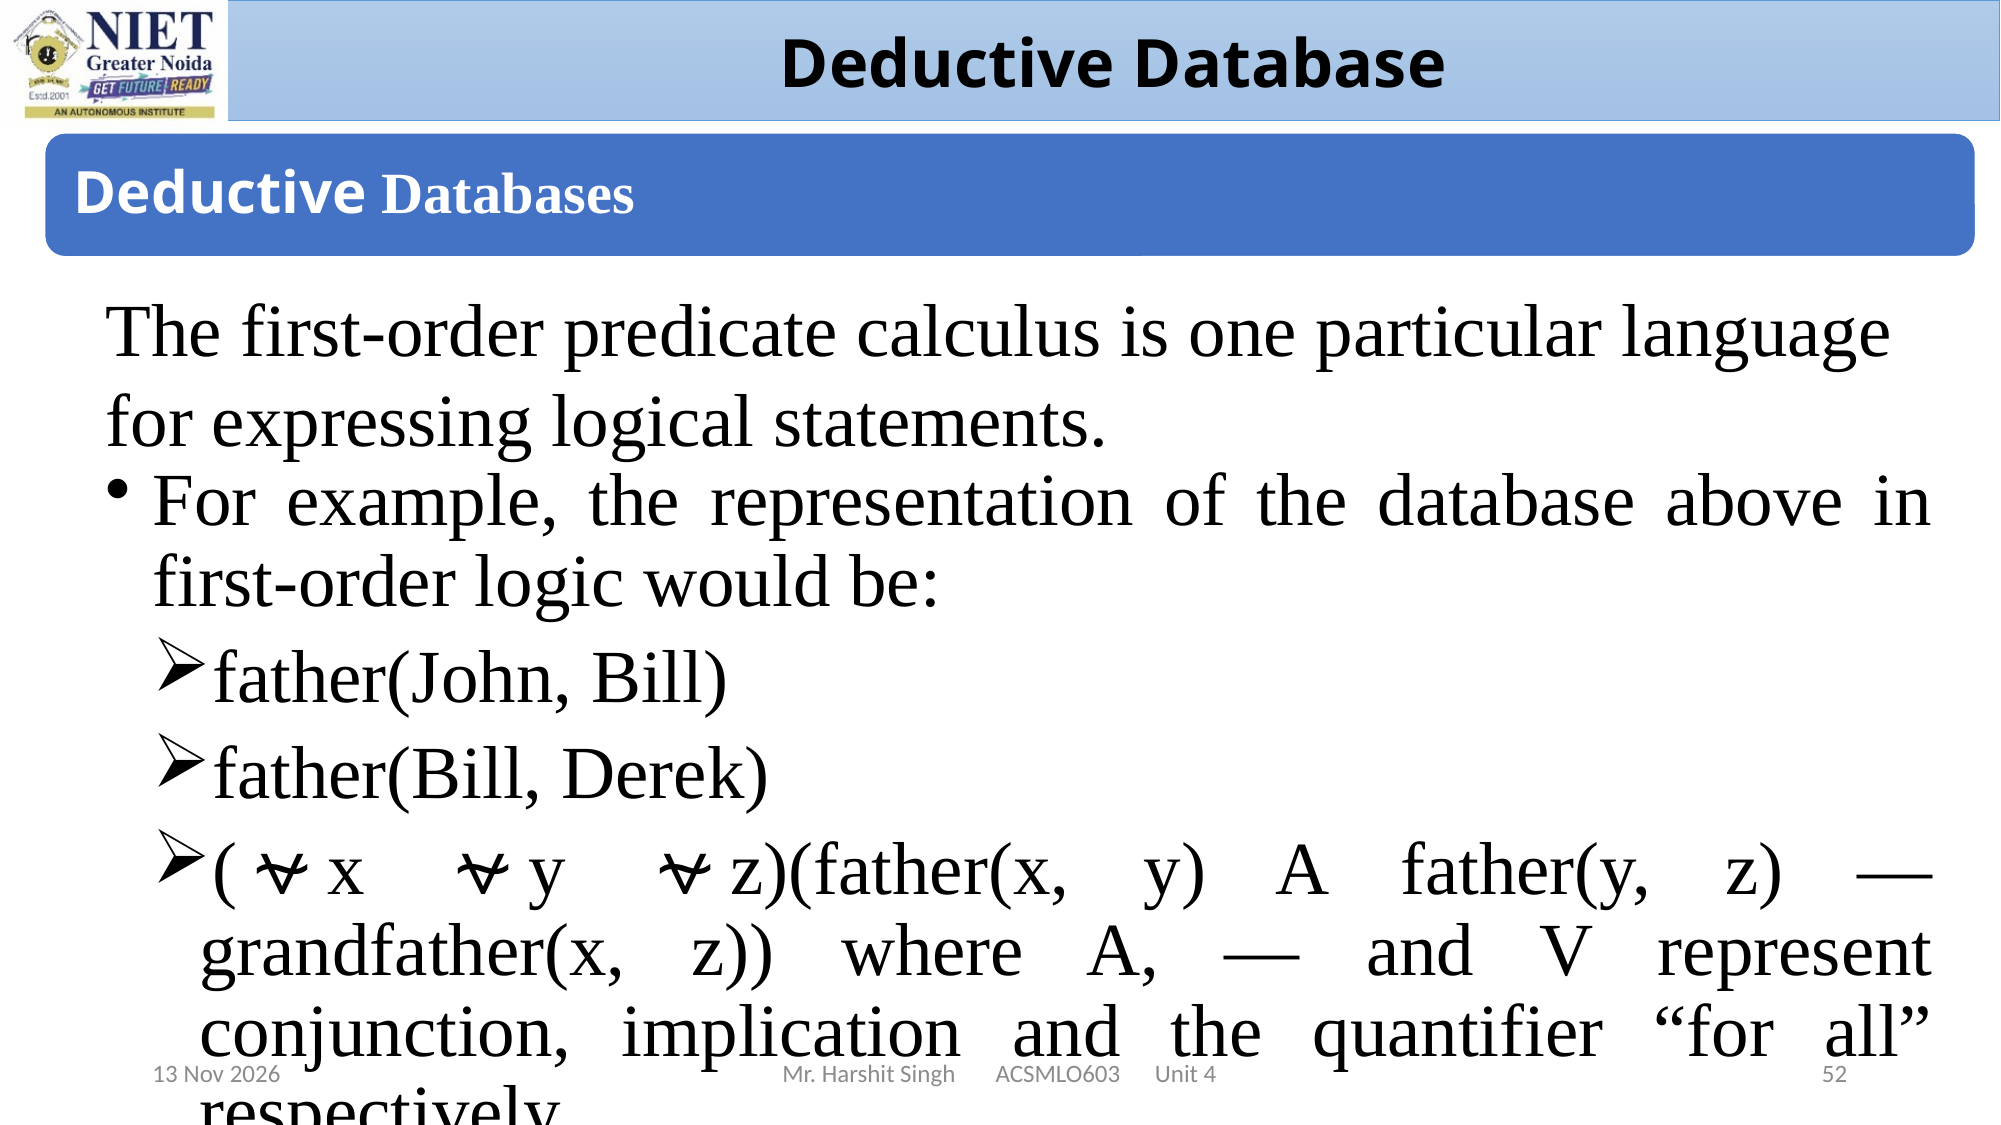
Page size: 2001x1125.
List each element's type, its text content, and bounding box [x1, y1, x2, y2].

text_box [535, 1103, 553, 1125]
picture [0, 0, 228, 129]
text_box [549, 1105, 558, 1125]
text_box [44, 132, 1976, 1103]
text_box Deductive Database [228, 0, 2000, 121]
text_box [526, 1105, 535, 1125]
